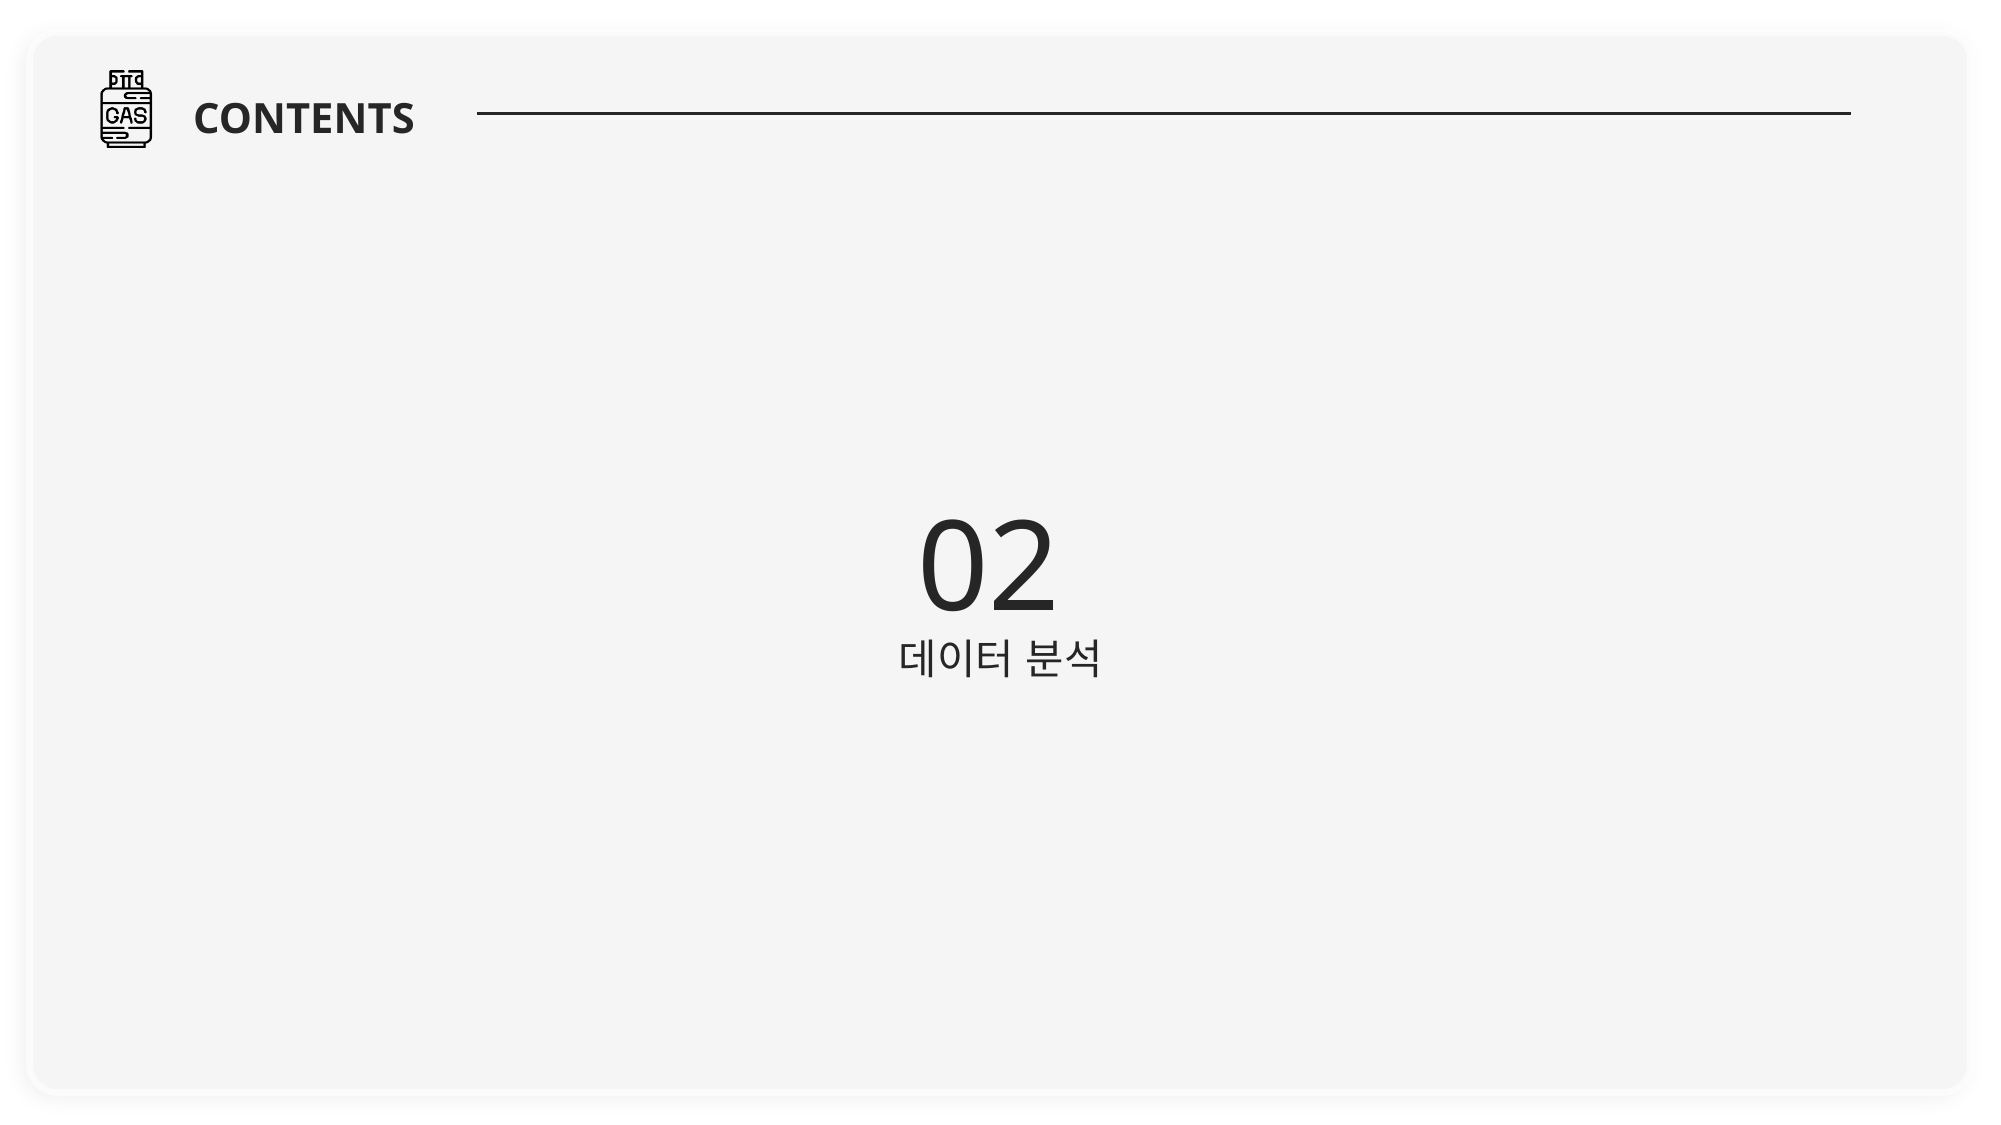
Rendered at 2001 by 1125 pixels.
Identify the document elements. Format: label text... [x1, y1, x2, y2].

text_box CONTENTS [178, 84, 908, 150]
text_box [883, 478, 1367, 691]
picture [83, 70, 169, 148]
text_box [28, 31, 1972, 1094]
